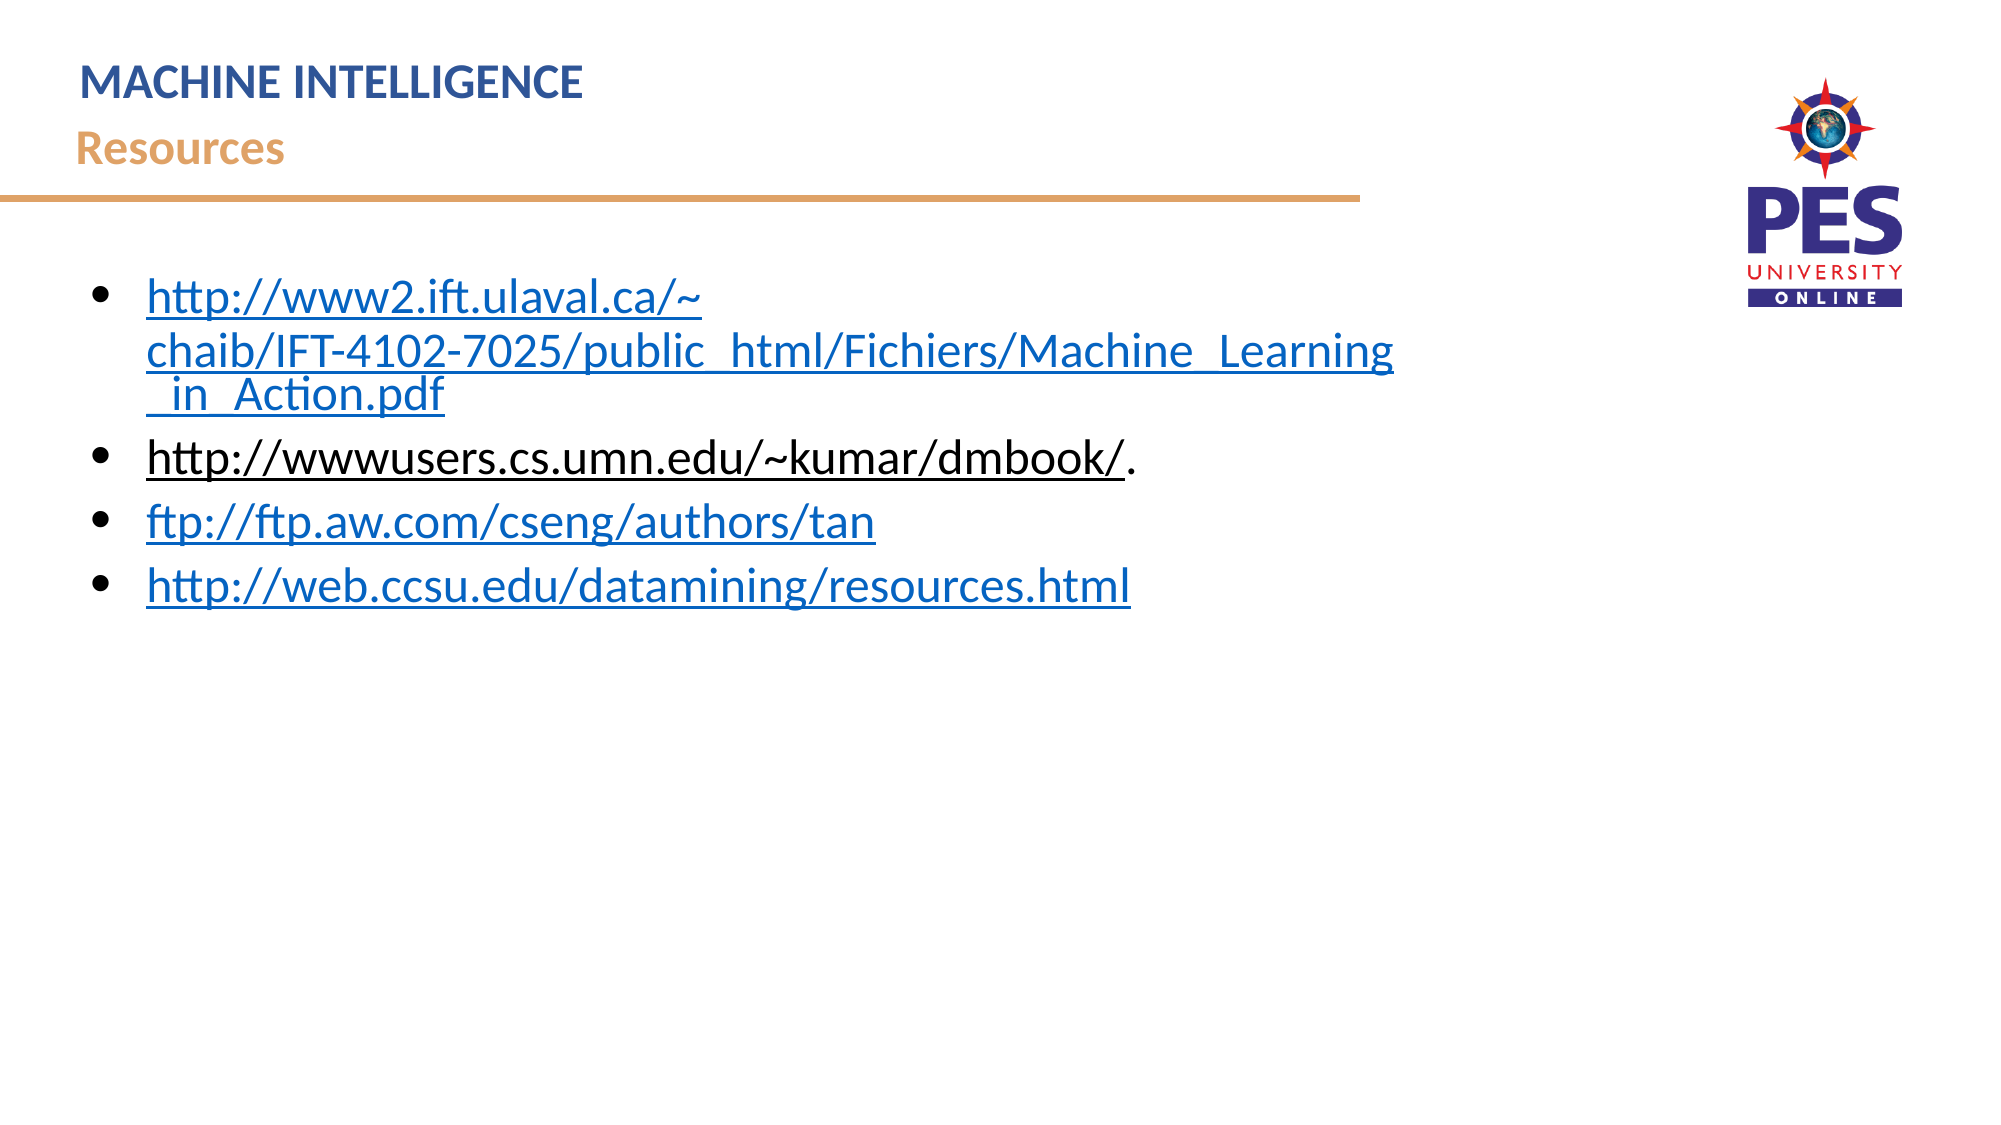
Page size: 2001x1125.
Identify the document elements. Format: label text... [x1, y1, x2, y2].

text_box Resources [60, 106, 1374, 182]
text_box MACHINE INTELLIGENCE [64, 41, 1295, 117]
picture [1748, 76, 1902, 307]
text_box http://www2.ift.ulaval.ca/~chaib/IFT-4102-7025/public_html/Fichiers/Machine_Learning_in_Action.pdf http://wwwusers.cs.umn.edu/~kumar/dmbook/. ftp://ftp.aw.com/cseng/authors/tan http://web.ccsu.edu/datamining/resources.html [74, 262, 1425, 1005]
